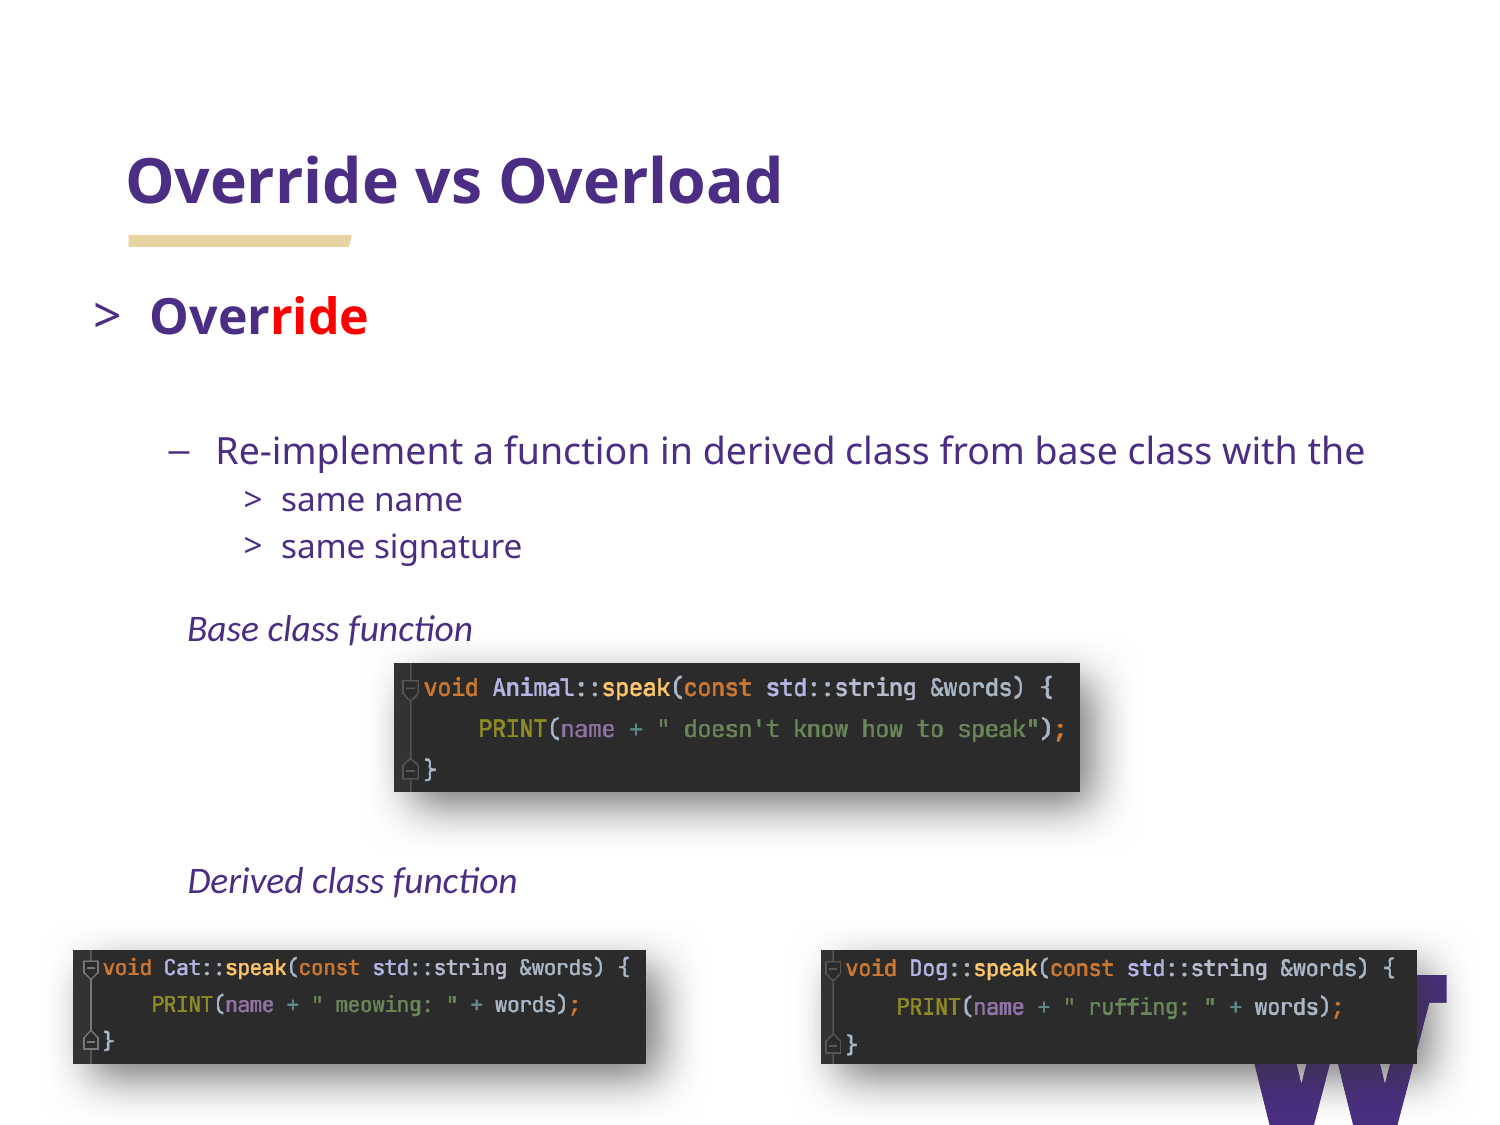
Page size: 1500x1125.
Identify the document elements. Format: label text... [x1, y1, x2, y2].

list Override Re-implement a function in derived class from base class with the same name same signature [78, 277, 1422, 576]
picture [1221, 975, 1447, 1125]
picture [73, 950, 647, 1065]
picture [128, 235, 352, 247]
picture [821, 950, 1417, 1065]
text_box Derived class function [172, 848, 533, 908]
text_box Base class function [172, 596, 489, 657]
title Override vs Overload [110, 60, 1453, 224]
picture [393, 662, 1081, 792]
